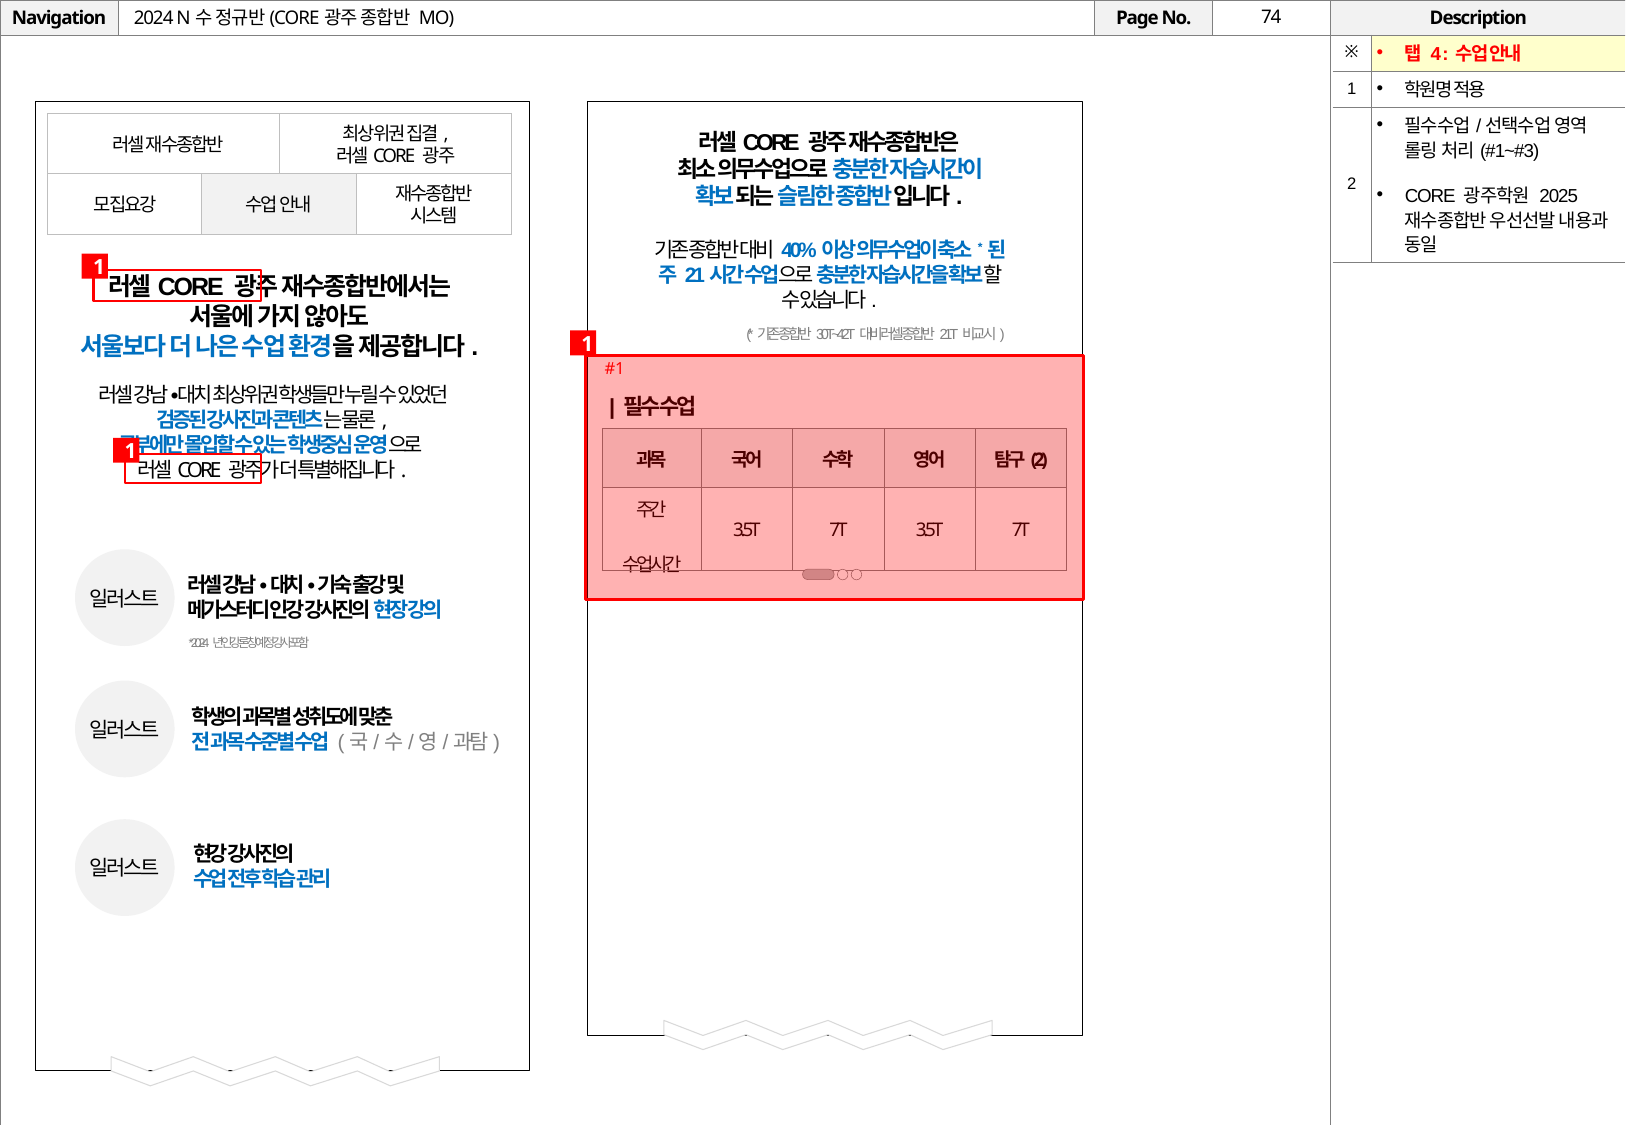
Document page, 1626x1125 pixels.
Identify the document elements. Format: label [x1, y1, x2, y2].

text_box [26, 101, 544, 1088]
title [118, 0, 1097, 35]
table_header [1333, 36, 1371, 71]
table_cell [1333, 108, 1371, 262]
table_cell [1372, 108, 1625, 262]
table_cell [1333, 72, 1371, 107]
table_cell [1372, 72, 1625, 107]
text_box [568, 101, 1114, 1052]
table_header [1372, 36, 1625, 71]
